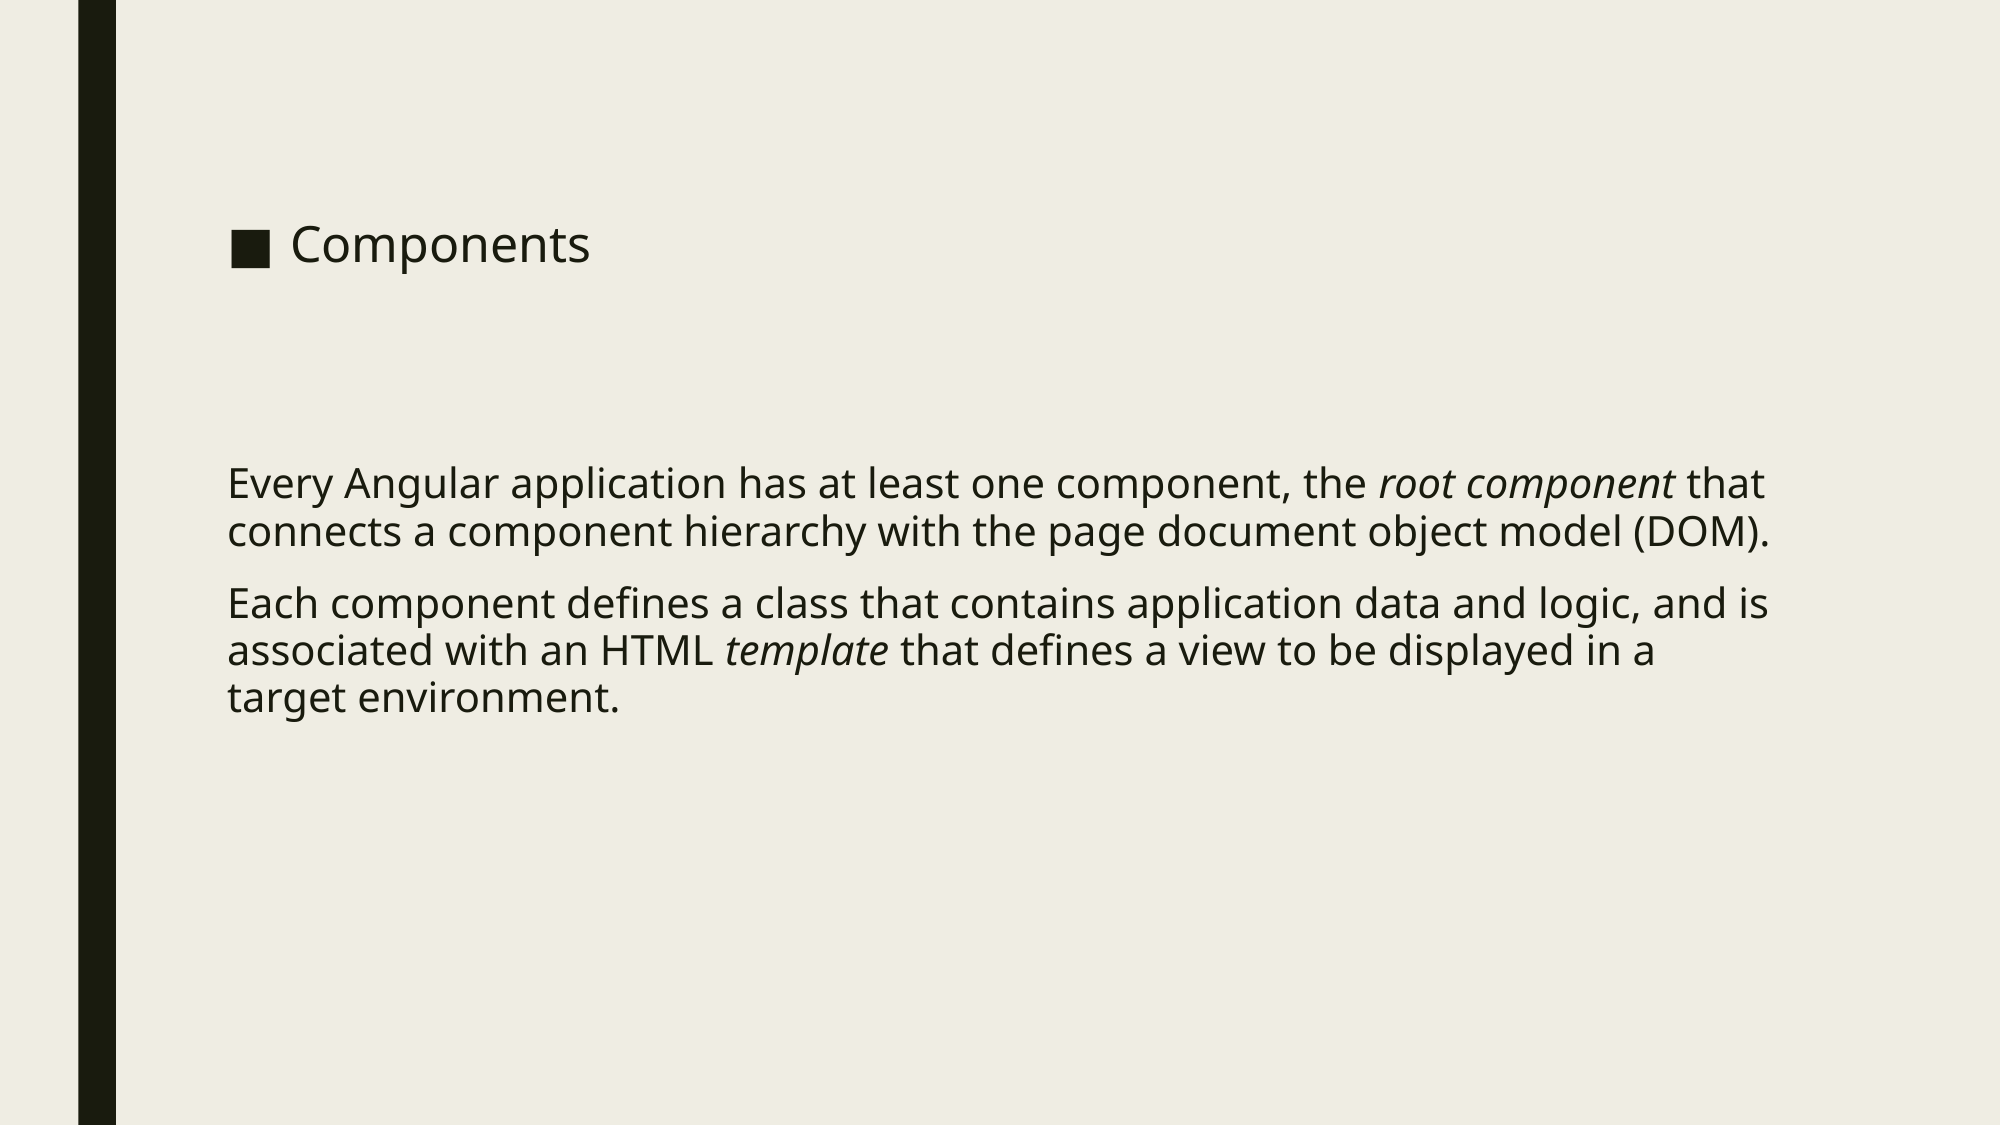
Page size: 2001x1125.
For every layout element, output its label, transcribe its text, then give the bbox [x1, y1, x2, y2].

text_box Components Every Angular application has at least one component, the root component that connects a component hierarchy with the page document object model (DOM). Each component defines a class that contains application data and logic, and is associated with an HTML template that defines a view to be displayed in a target environment. [212, 209, 1788, 1031]
